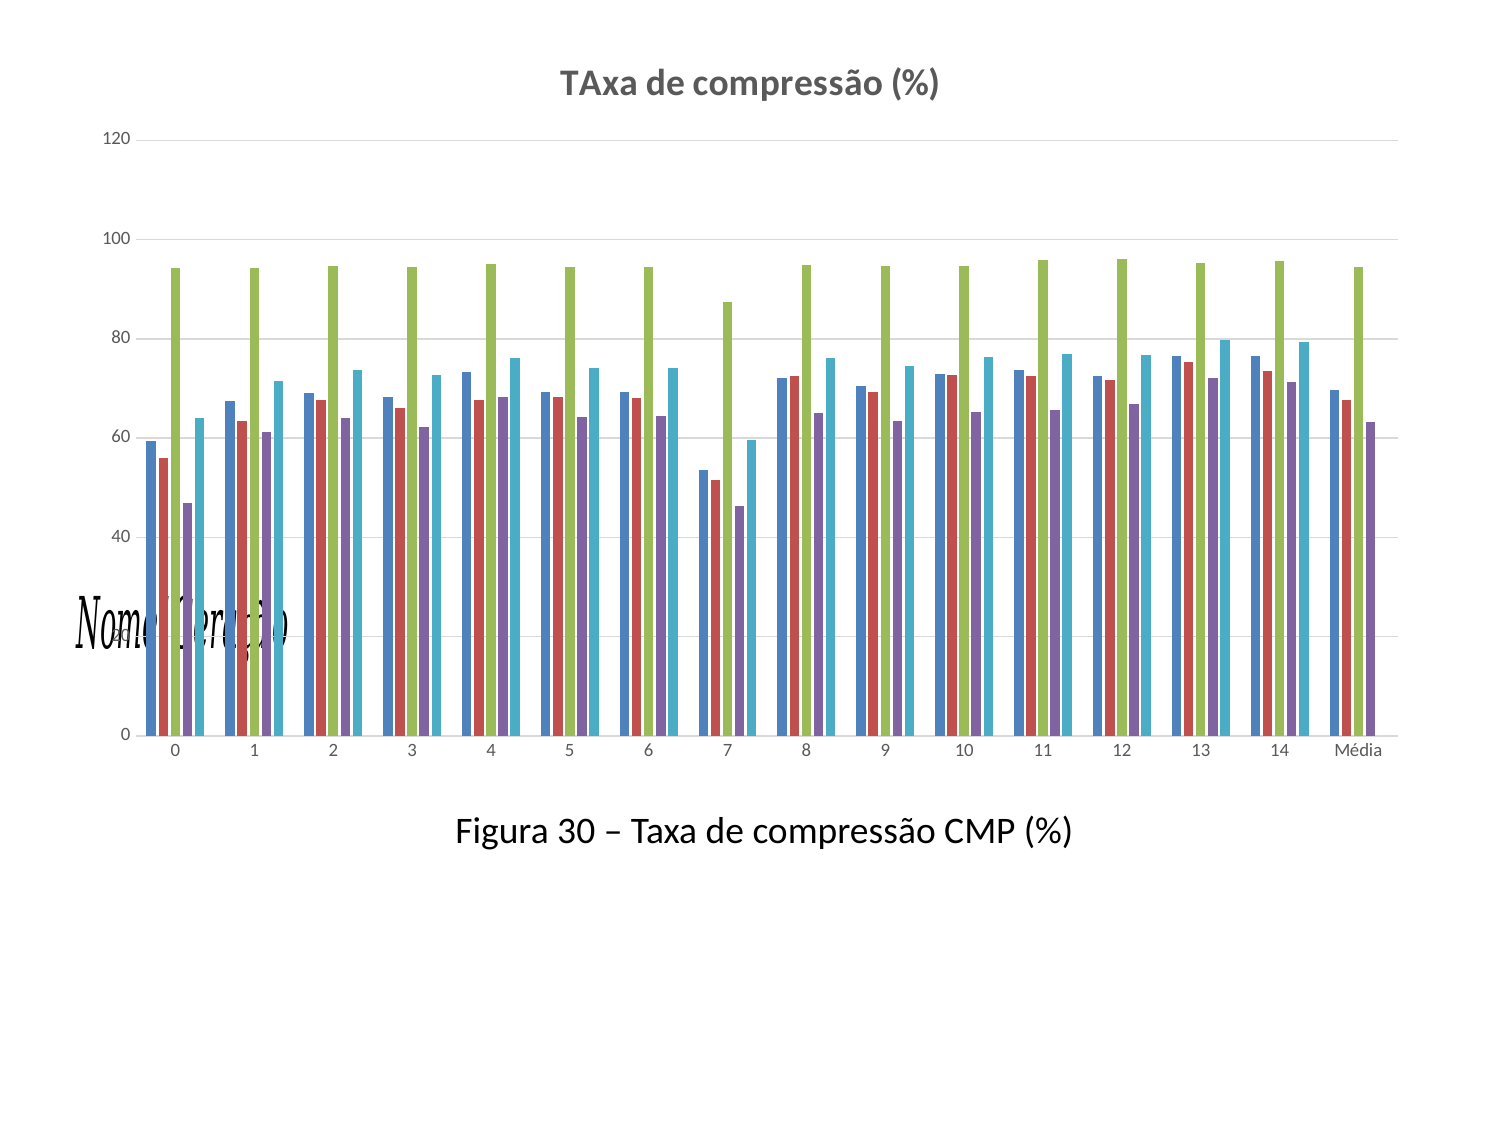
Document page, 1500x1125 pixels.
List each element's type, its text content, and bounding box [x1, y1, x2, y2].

chart [74, 32, 1426, 776]
text_box Figura 30 – Taxa de compressão CMP (%) [383, 798, 1146, 859]
